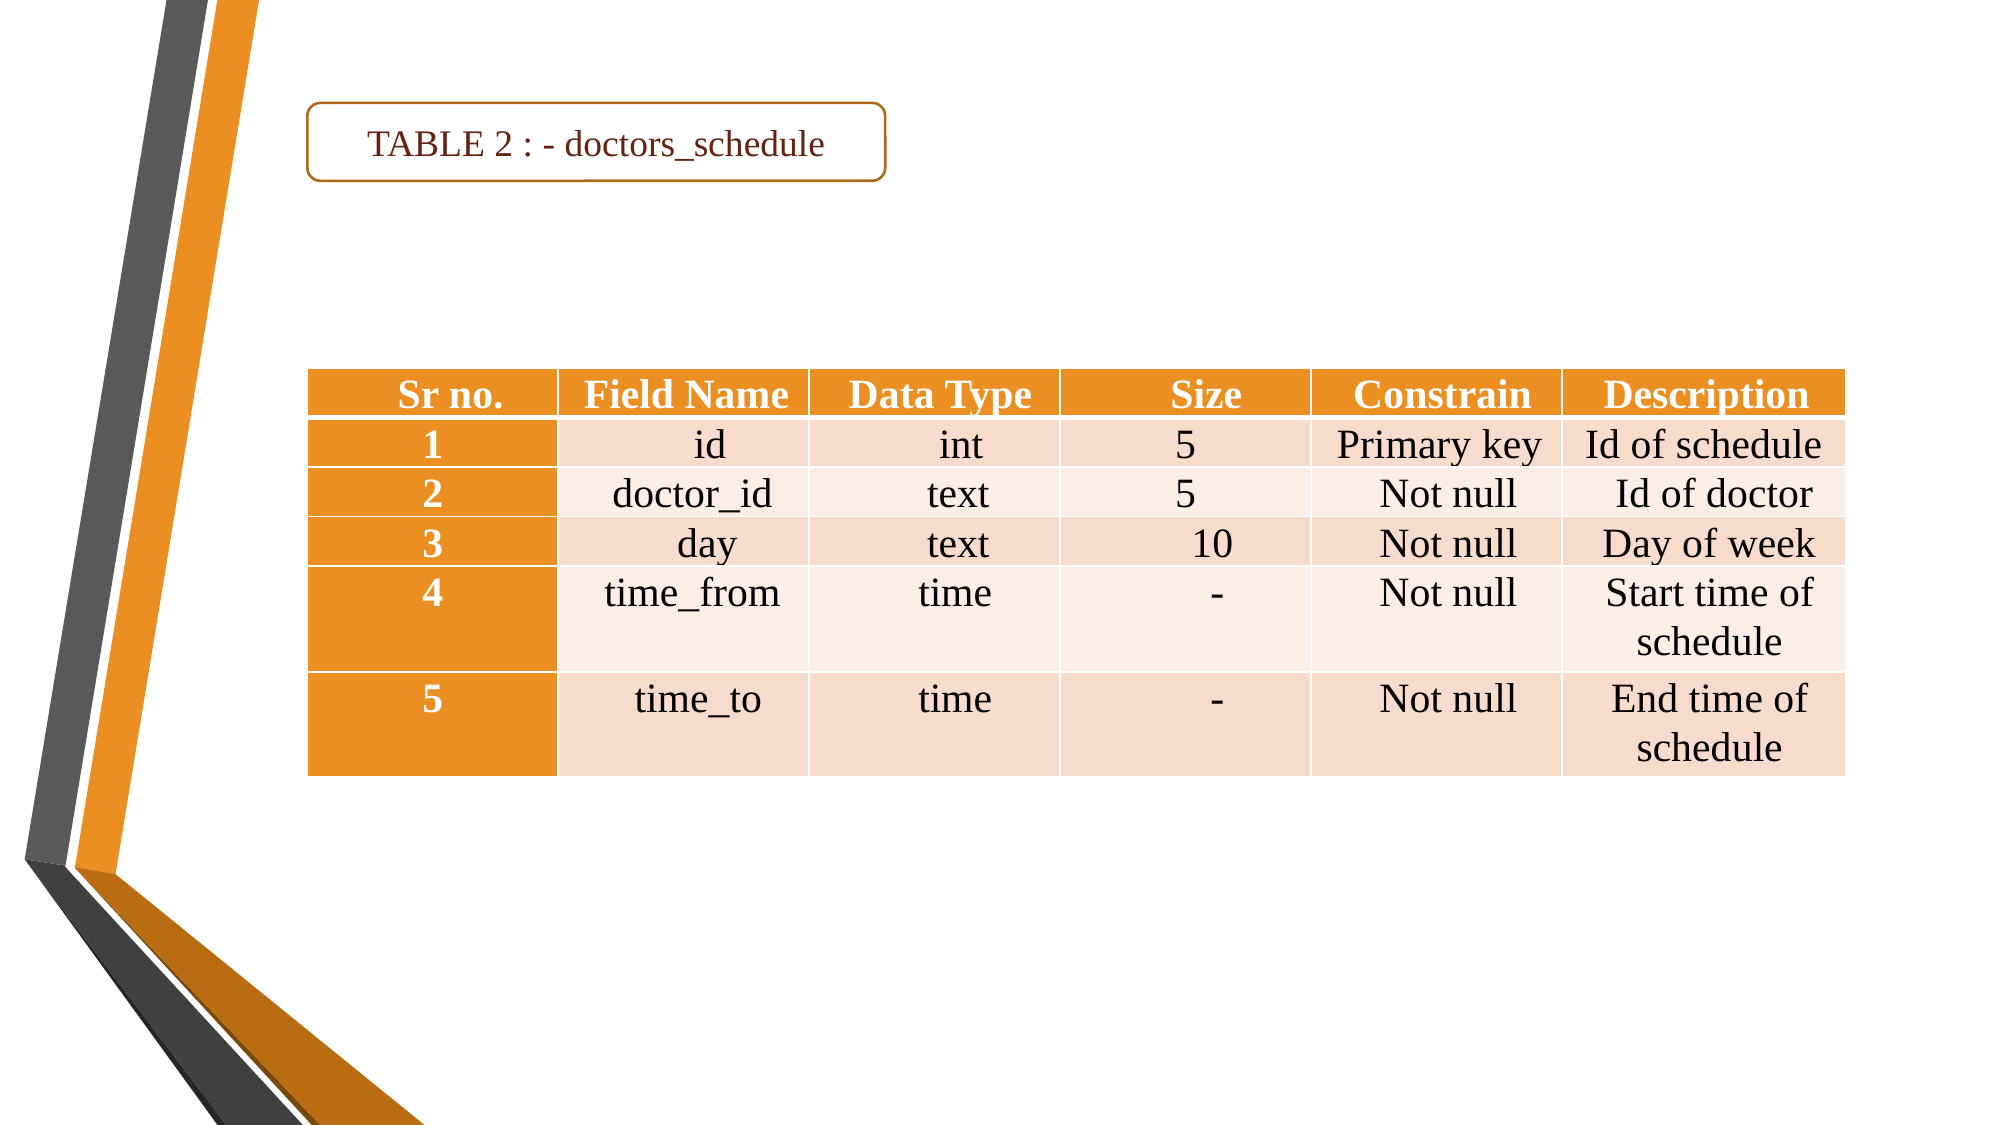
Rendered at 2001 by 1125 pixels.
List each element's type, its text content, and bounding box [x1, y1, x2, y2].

table_cell Start time of schedule [1563, 567, 1845, 671]
table_header Size [1061, 369, 1310, 415]
table_header Sr no. [308, 369, 557, 415]
table_cell 5 [1061, 468, 1310, 516]
table_cell time [810, 673, 1059, 776]
table_cell time_to [559, 673, 808, 776]
table_cell doctor_id [559, 468, 808, 516]
table_cell Not null [1312, 468, 1561, 516]
table_cell time [810, 567, 1059, 671]
table_cell text [810, 468, 1059, 516]
table_header Field Name [559, 369, 808, 415]
table_cell 5 [308, 673, 557, 776]
table_cell Not null [1312, 673, 1561, 776]
table_cell 5 [1061, 420, 1310, 466]
table_cell Primary key [1312, 420, 1561, 466]
table_cell End time of schedule [1563, 673, 1845, 776]
table_cell 10 [1061, 517, 1310, 565]
table_cell time_from [559, 567, 808, 671]
table_cell 2 [308, 468, 557, 516]
table_cell day [559, 517, 808, 565]
table_cell id [559, 420, 808, 466]
table_cell 4 [308, 567, 557, 671]
table_header Description [1563, 369, 1845, 415]
text_box TABLE 2 : - doctors_schedule [306, 101, 887, 183]
table_cell Day of week [1563, 517, 1845, 565]
table_cell - [1061, 567, 1310, 671]
table_cell 1 [308, 420, 557, 466]
table_cell 3 [308, 517, 557, 565]
table_cell - [1061, 673, 1310, 776]
table_cell Not null [1312, 567, 1561, 671]
table_cell text [810, 517, 1059, 565]
table_cell Id of schedule [1563, 420, 1845, 466]
table_header Data Type [810, 369, 1059, 415]
table_cell int [810, 420, 1059, 466]
table_cell Not null [1312, 517, 1561, 565]
table_header Constrain [1312, 369, 1561, 415]
table_cell Id of doctor [1563, 468, 1845, 516]
